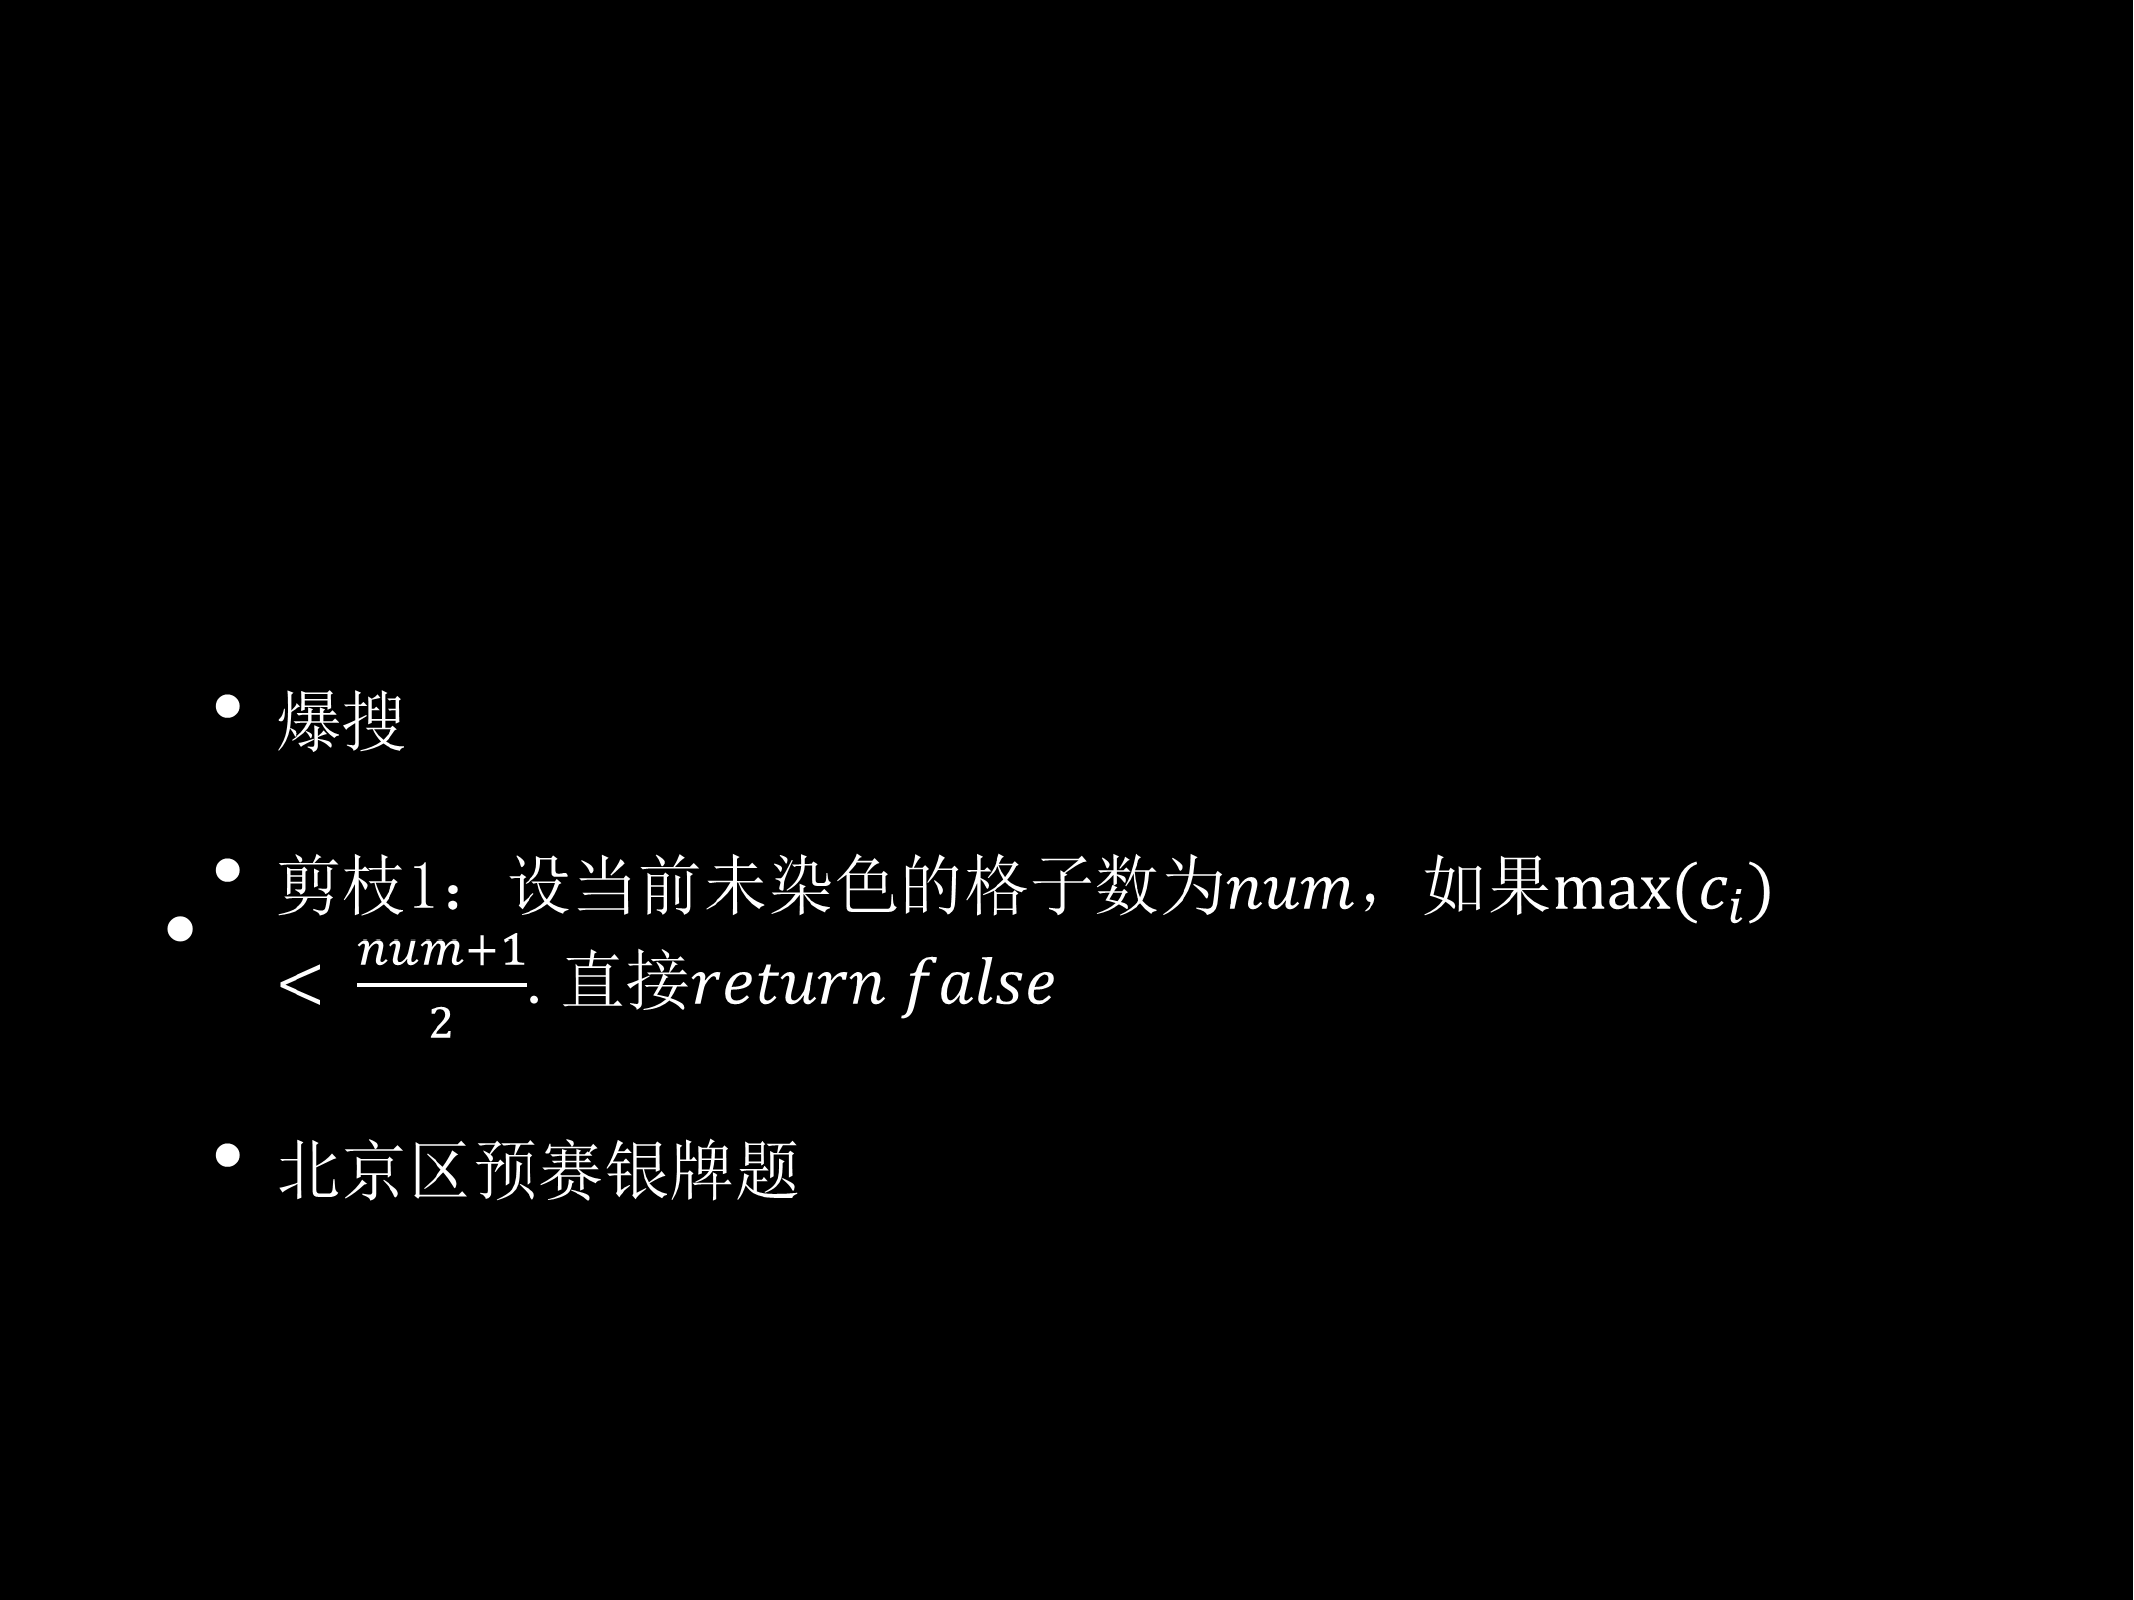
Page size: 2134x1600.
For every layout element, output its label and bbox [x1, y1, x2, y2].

list [155, 424, 1978, 1457]
